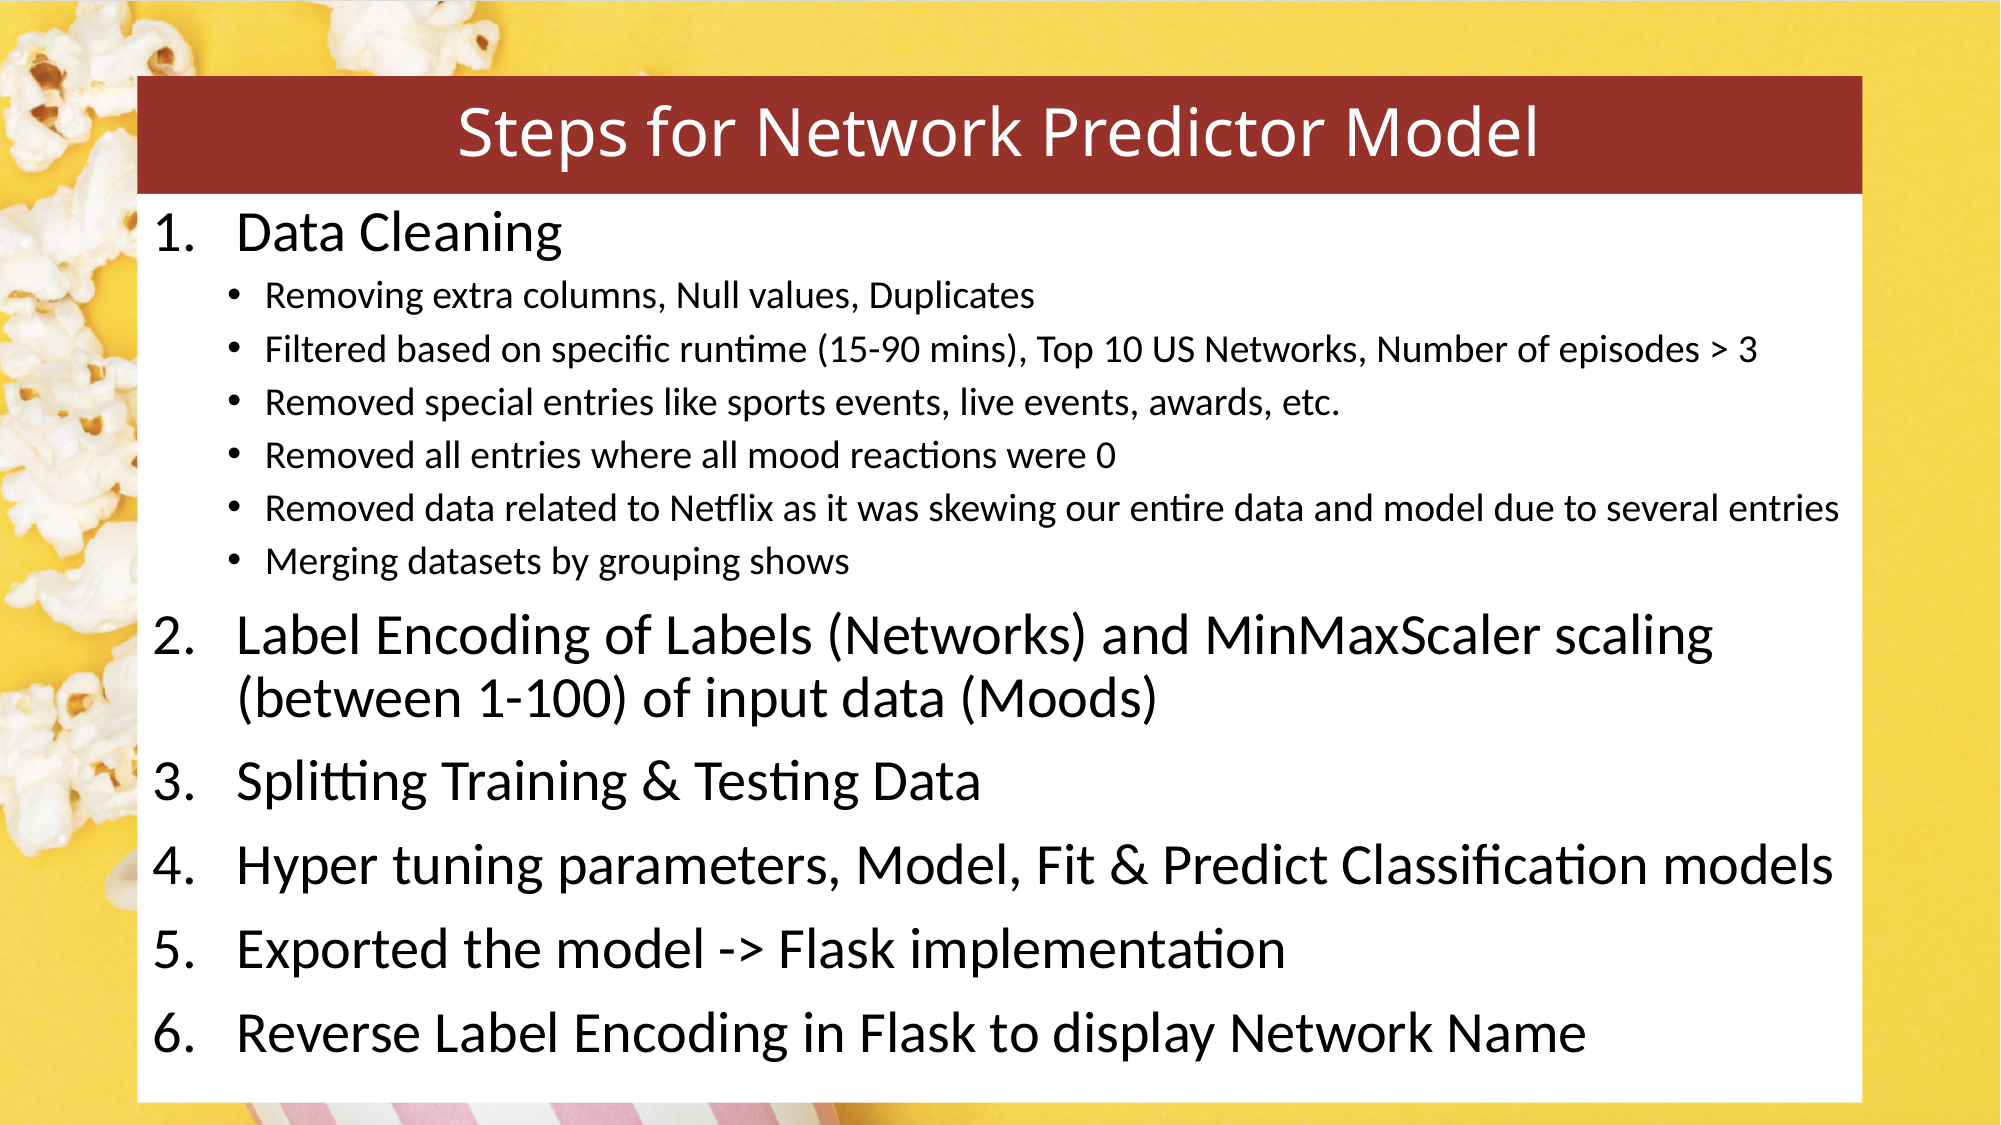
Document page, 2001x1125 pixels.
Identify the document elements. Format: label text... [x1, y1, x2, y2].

title Steps for Network Predictor Model [137, 76, 1863, 193]
picture [0, 0, 2001, 1125]
list Data Cleaning Removing extra columns, Null values, Duplicates Filtered based on specific runtime (15-90 mins), Top 10 US Networks, Number of episodes > 3 Removed special entries like sports events, live events, awards, etc. Removed all entries where all mood reactions were 0 Removed data related to Netflix as it was skewing our entire data and model due to several entries Merging datasets by grouping shows Label Encoding of Labels (Networks) and MinMaxScaler scaling (between 1-100) of input data (Moods) Splitting Training & Testing Data Hyper tuning parameters, Model, Fit & Predict Classification models Exported the model -> Flask implementation Reverse Label Encoding in Flask to display Network Name [137, 193, 1863, 1103]
